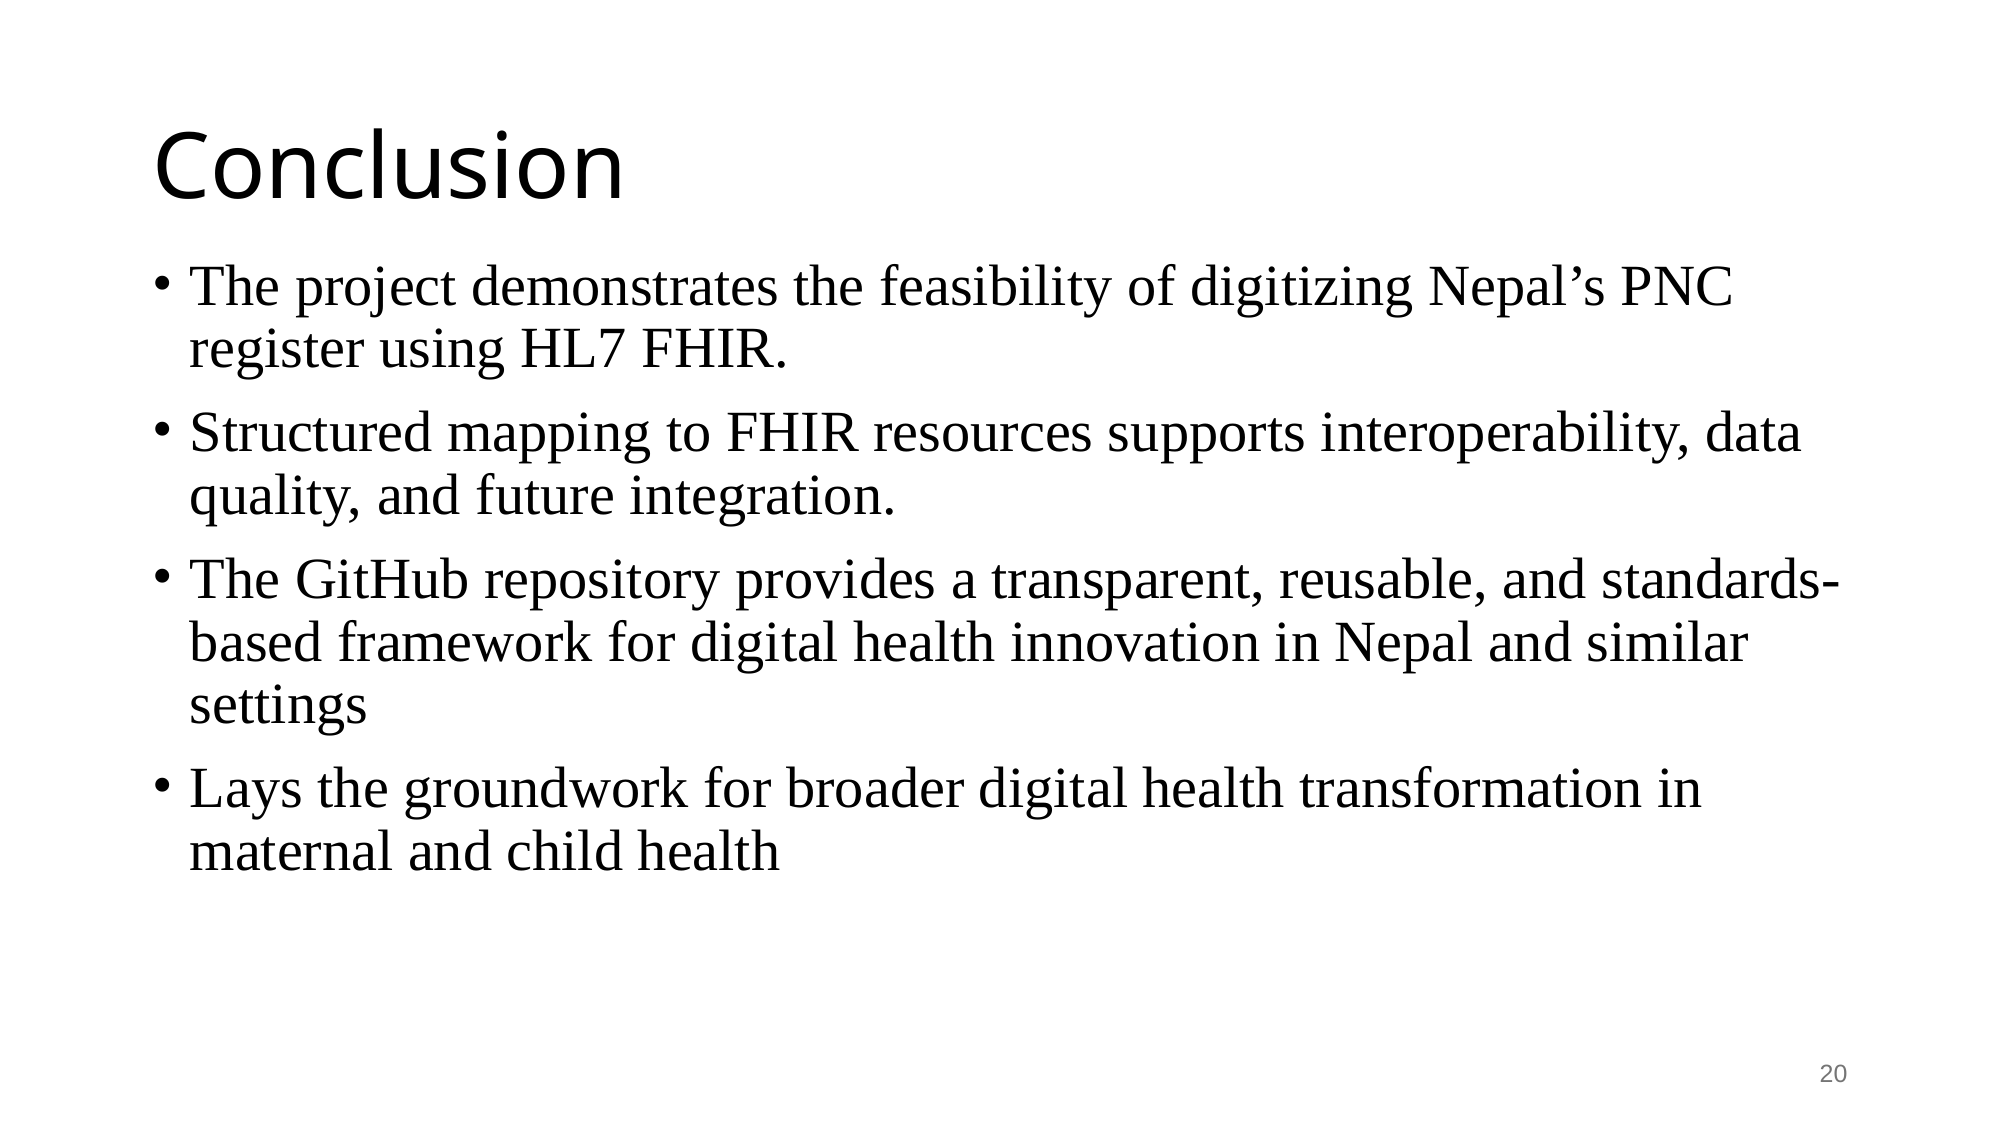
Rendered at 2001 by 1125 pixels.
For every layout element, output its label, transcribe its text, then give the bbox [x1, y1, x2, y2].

title Conclusion [137, 59, 1863, 247]
slide_number ‹#› [1412, 1042, 1863, 1103]
list The project demonstrates the feasibility of digitizing Nepal’s PNC register using HL7 FHIR. Structured mapping to FHIR resources supports interoperability, data quality, and future integration. The GitHub repository provides a transparent, reusable, and standards-based framework for digital health innovation in Nepal and similar settings Lays the groundwork for broader digital health transformation in maternal and child health [137, 247, 1863, 962]
